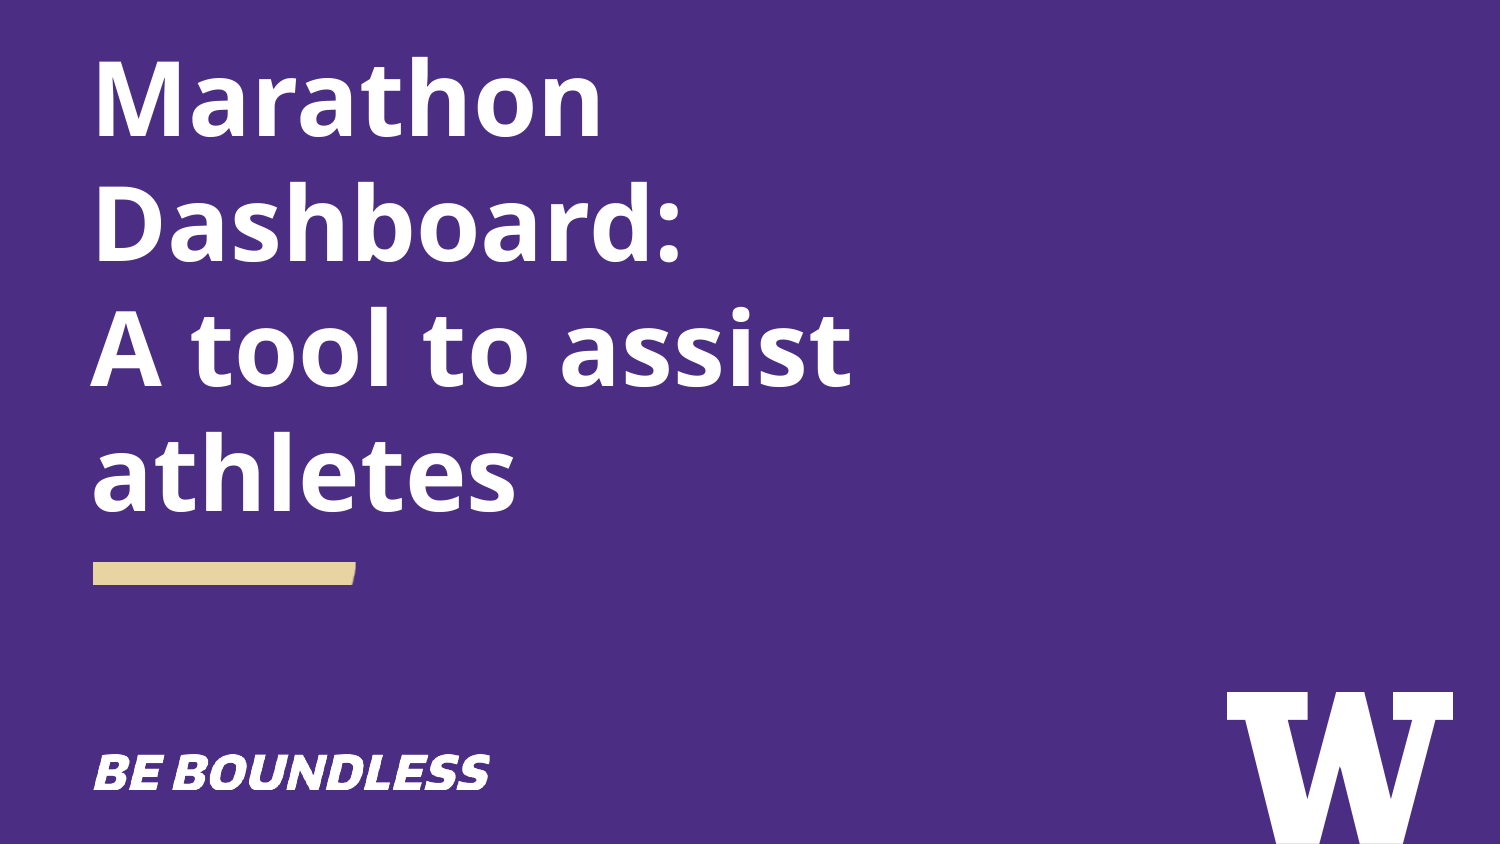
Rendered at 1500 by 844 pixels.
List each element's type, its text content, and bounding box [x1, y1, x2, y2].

title Marathon Dashboard: A tool to assist athletes [75, 105, 1220, 540]
picture [1227, 692, 1453, 844]
